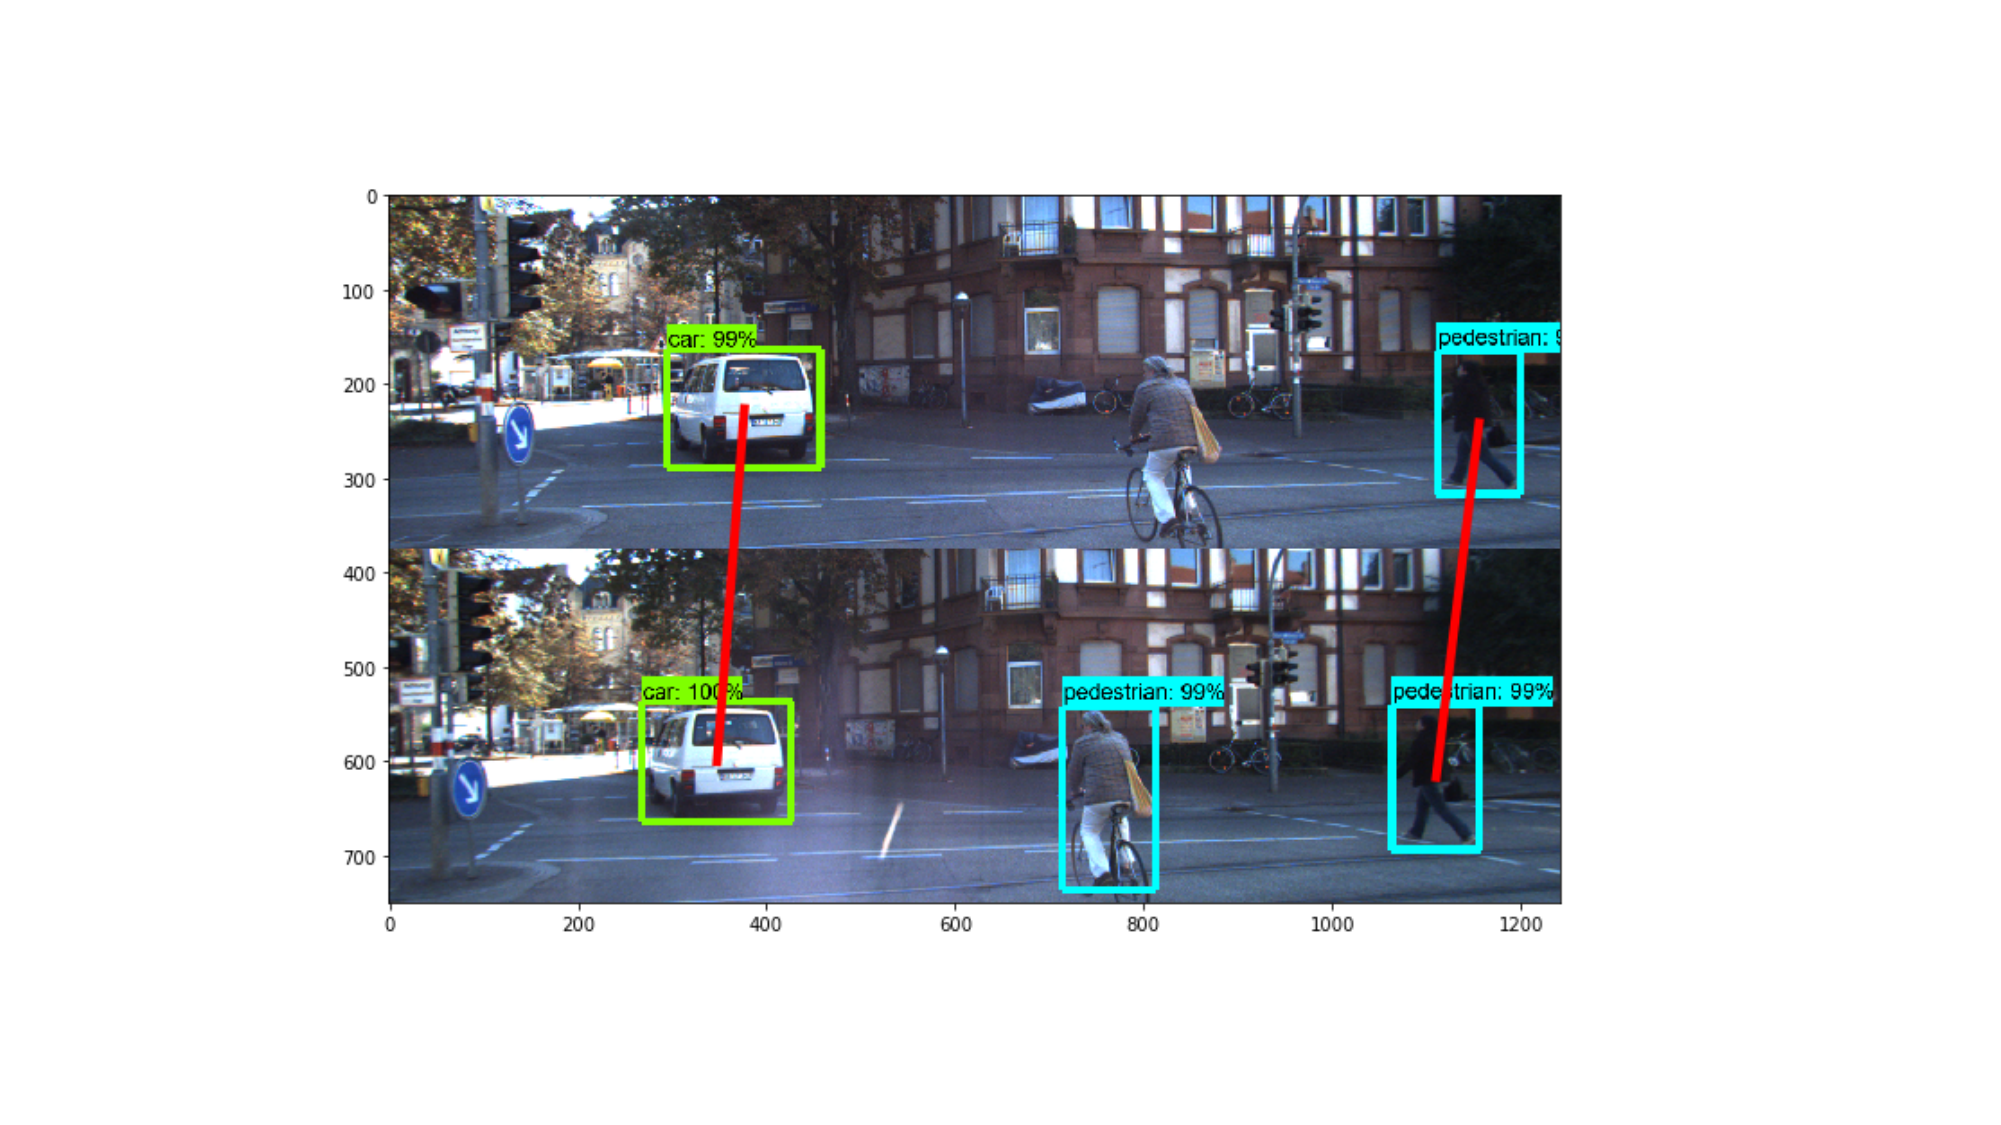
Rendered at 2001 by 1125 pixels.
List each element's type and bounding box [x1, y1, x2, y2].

picture [324, 179, 1582, 946]
